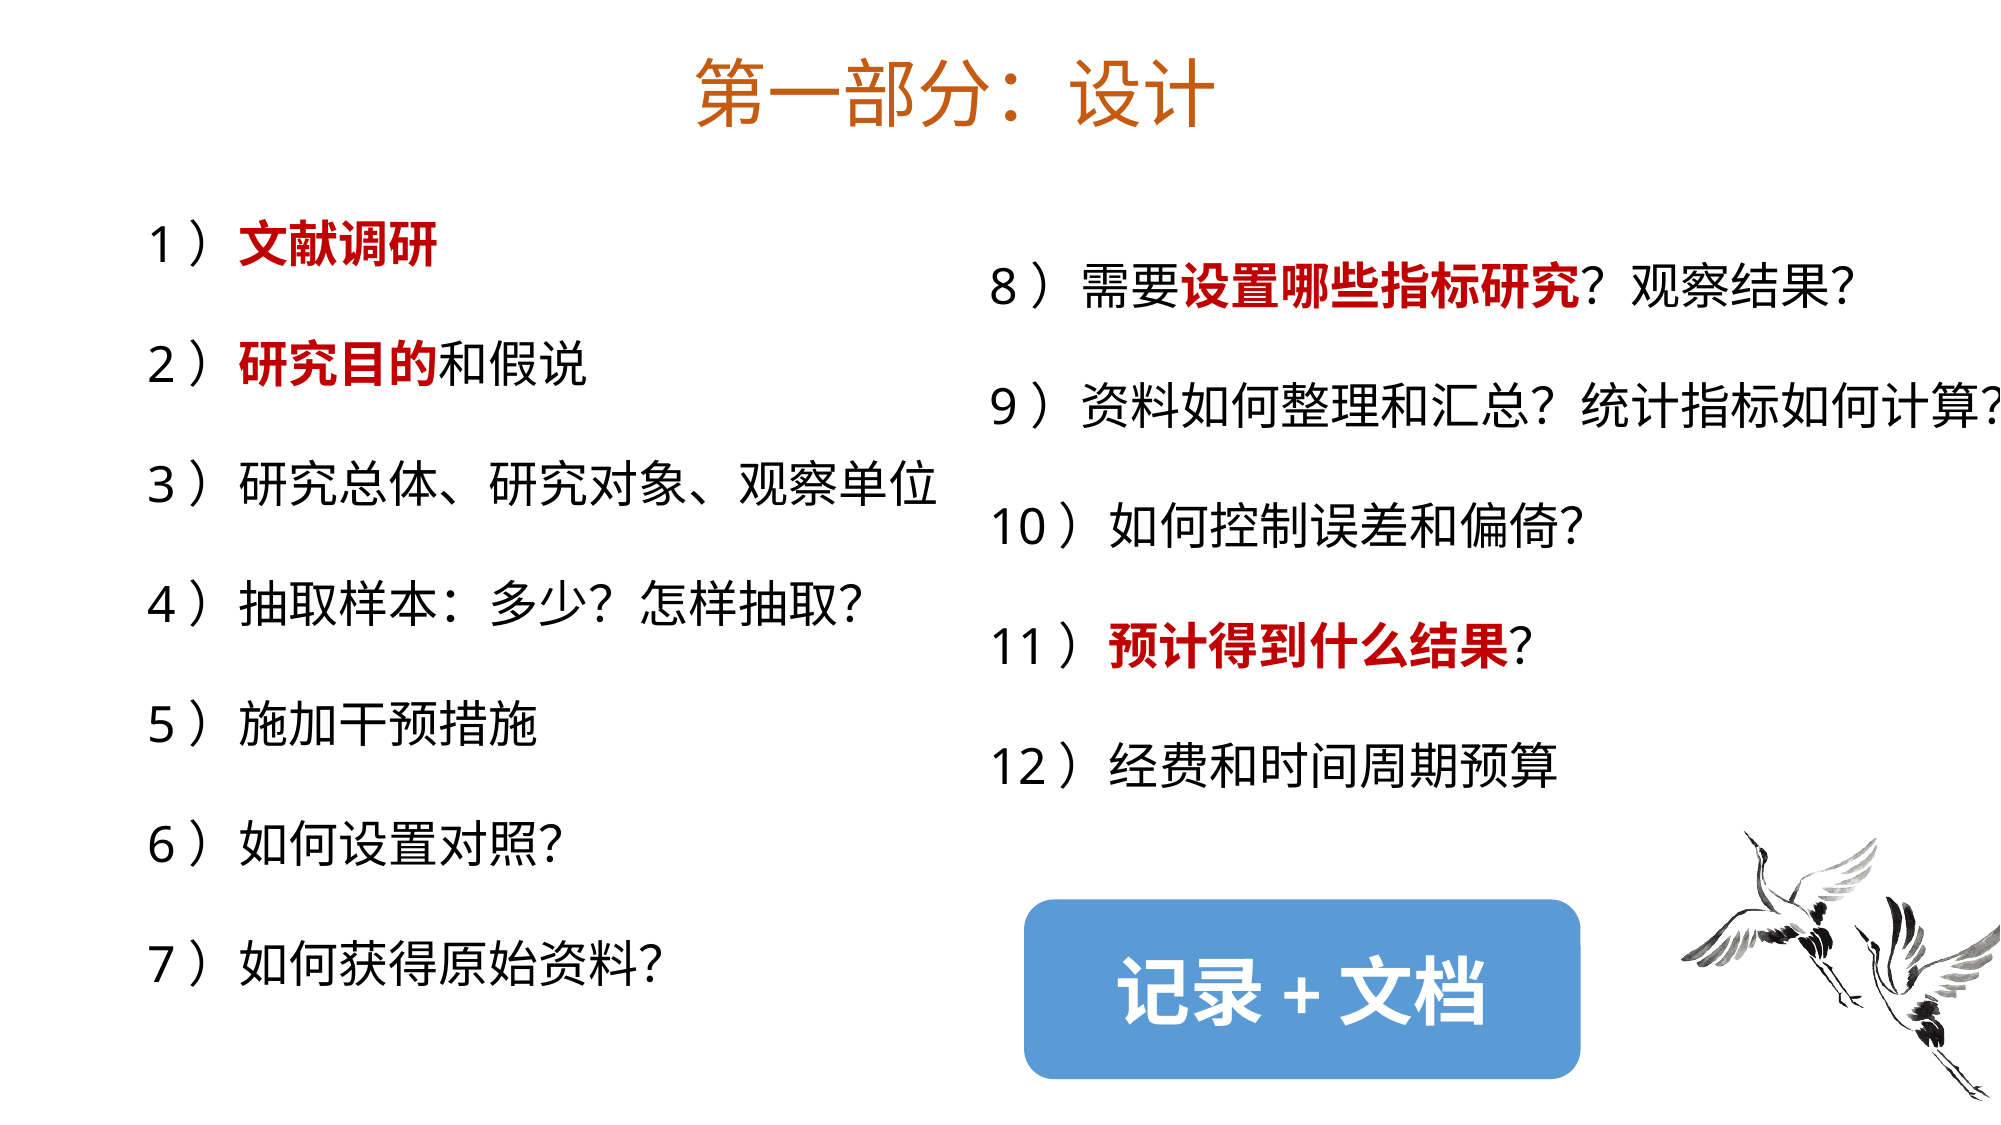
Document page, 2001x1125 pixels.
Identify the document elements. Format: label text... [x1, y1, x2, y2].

text_box 1）文献调研 2）研究目的和假说 3）研究总体、研究对象、观察单位 4）抽取样本：多少？怎样抽取？ 5）施加干预措施 6）如何设置对照？ 7）如何获得原始资料？ [132, 145, 1868, 1071]
picture [1681, 830, 2000, 1101]
text_box 记录+文档 [1023, 898, 1582, 1081]
text_box 8）需要设置哪些指标研究？观察结果？ 9）资料如何整理和汇总？统计指标如何计算？ 10）如何控制误差和偏倚？ 11）预计得到什么结果？ 12）经费和时间周期预算 [975, 187, 2000, 942]
text_box 第一部分：设计 [677, 39, 1545, 145]
